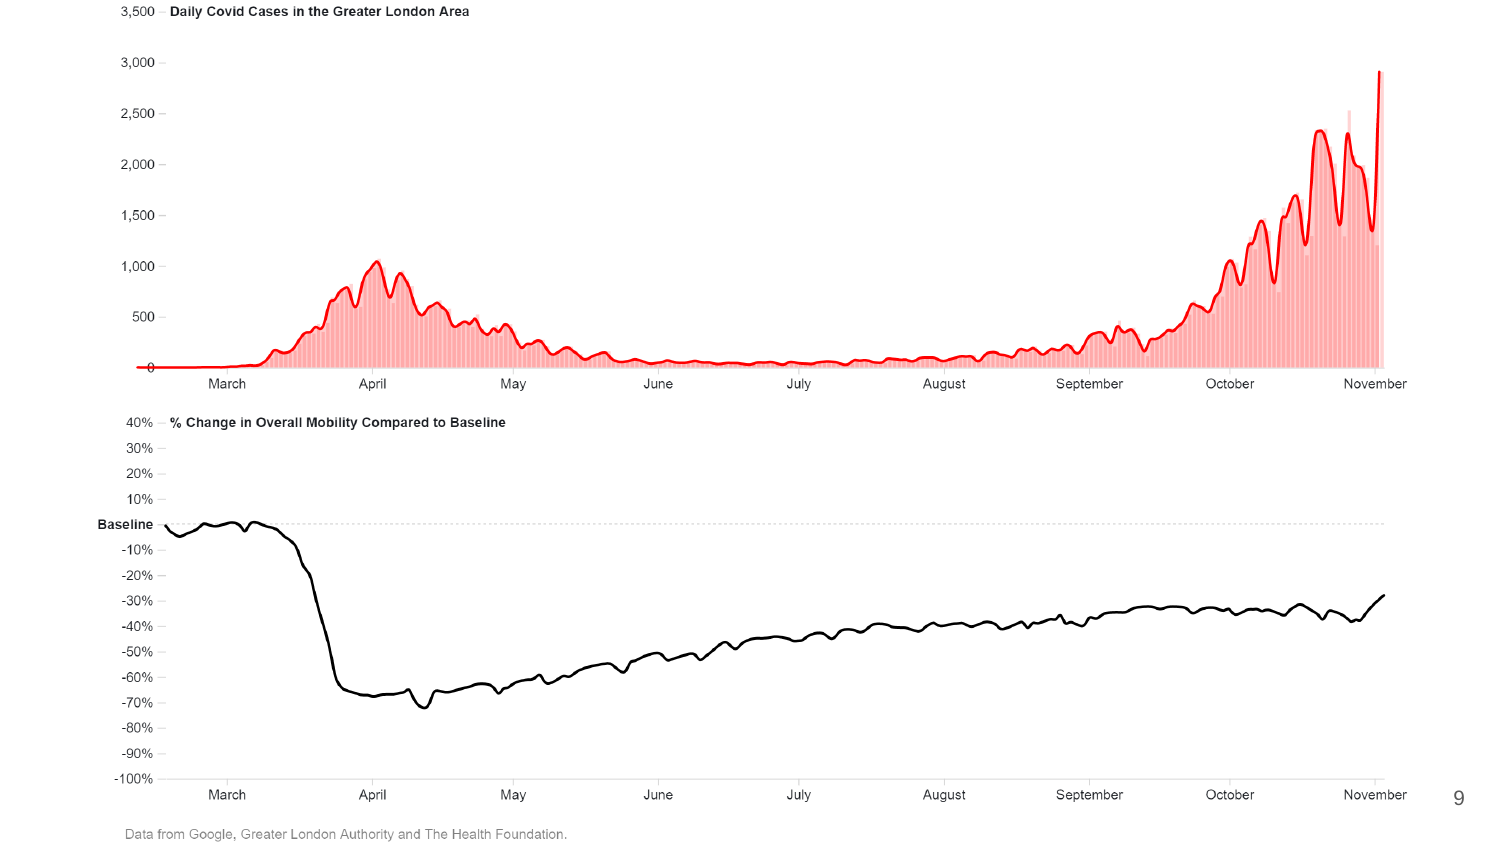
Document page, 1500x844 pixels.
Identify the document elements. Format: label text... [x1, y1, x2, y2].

slide_number 9 [1439, 764, 1480, 830]
picture [79, 0, 1435, 844]
